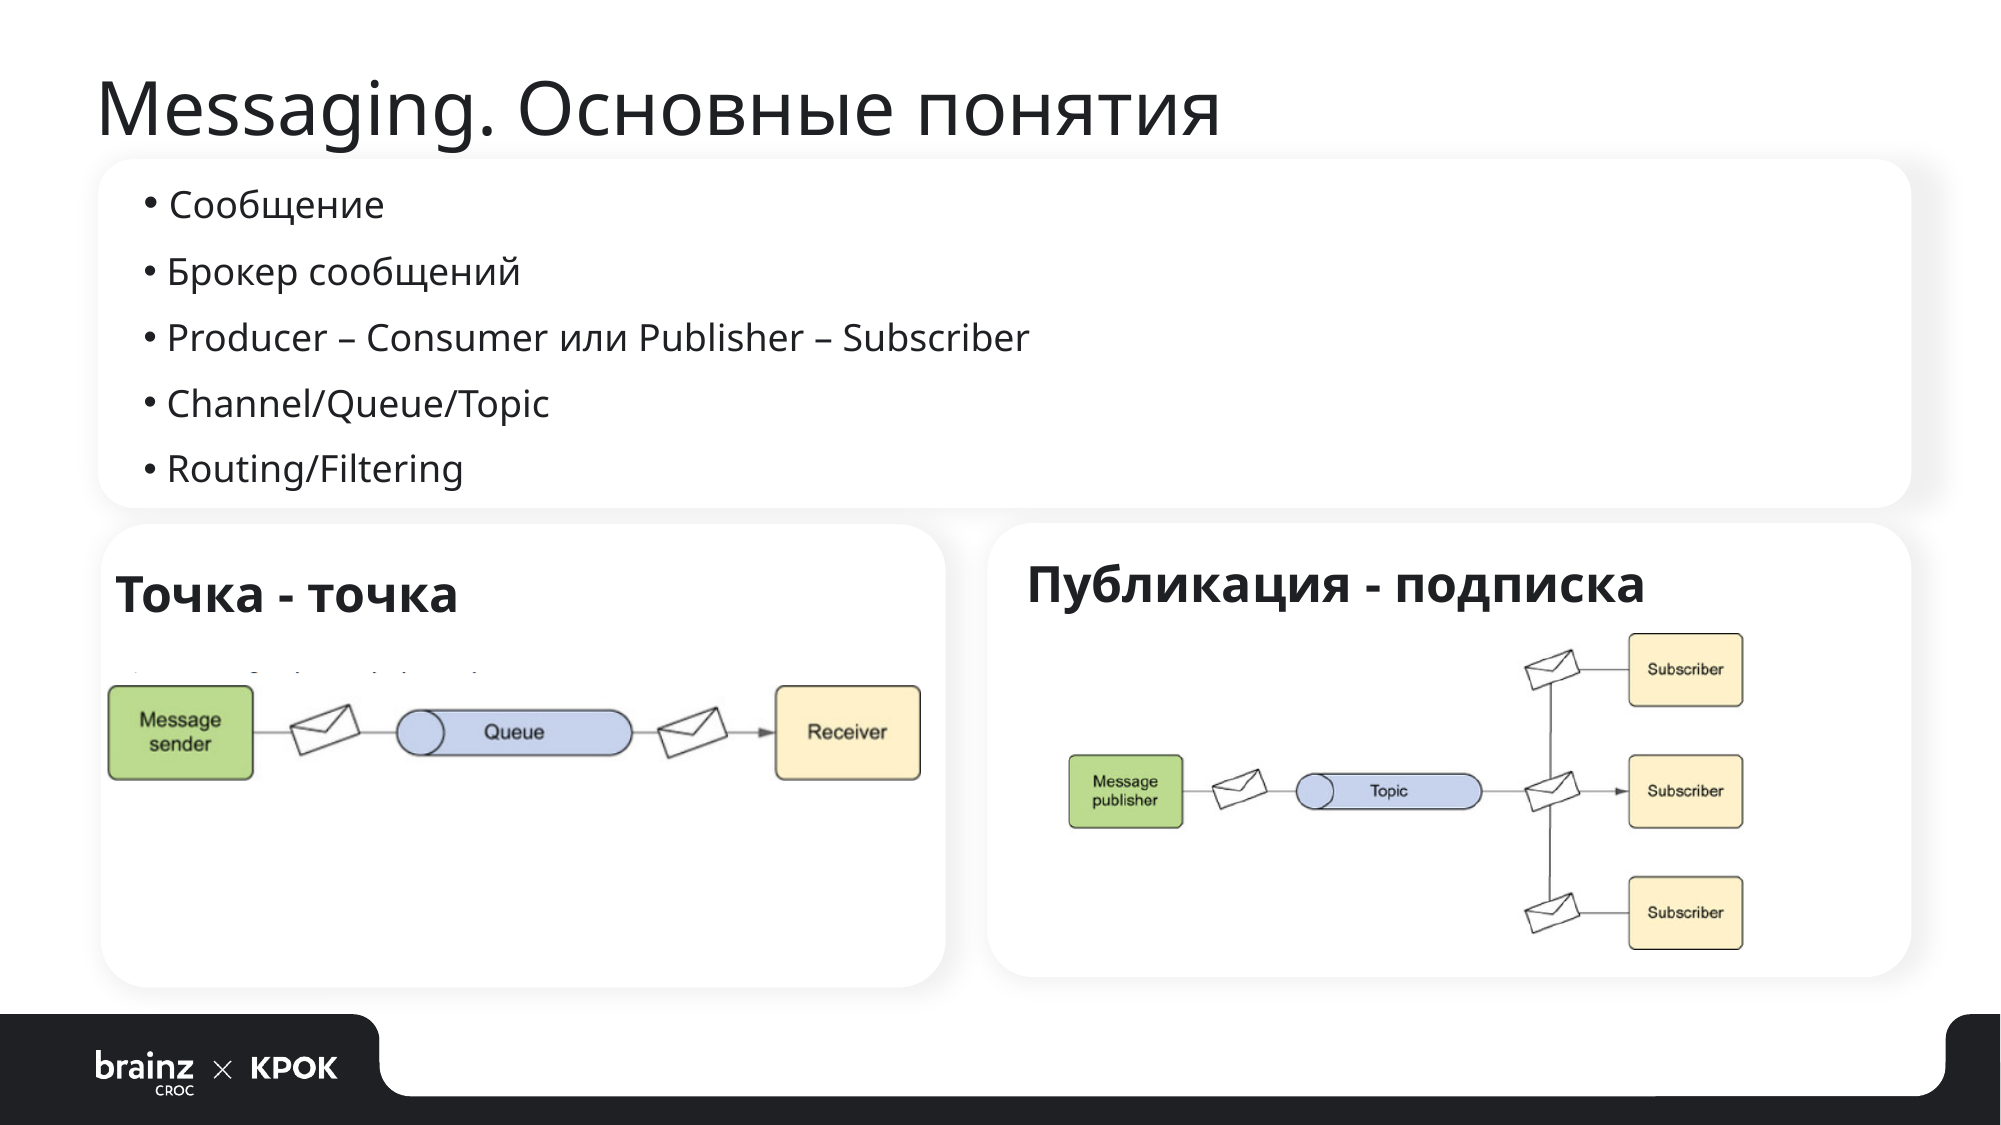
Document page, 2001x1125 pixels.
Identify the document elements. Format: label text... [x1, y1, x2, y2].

text_box [986, 521, 1913, 979]
text_box Точка - точка [100, 537, 615, 645]
picture [101, 672, 943, 792]
text_box Публикация - подписка [1011, 527, 1809, 760]
text_box [99, 523, 947, 989]
text_box Сообщение Брокер сообщений Producer – Consumer или Publisher – Subscriber Channel/Queue/Topic Routing/Filtering [128, 169, 1857, 498]
title Messaging. Основные понятия [80, 58, 1806, 164]
picture [96, 1050, 338, 1096]
text_box [97, 158, 1913, 509]
picture [1048, 625, 1761, 957]
